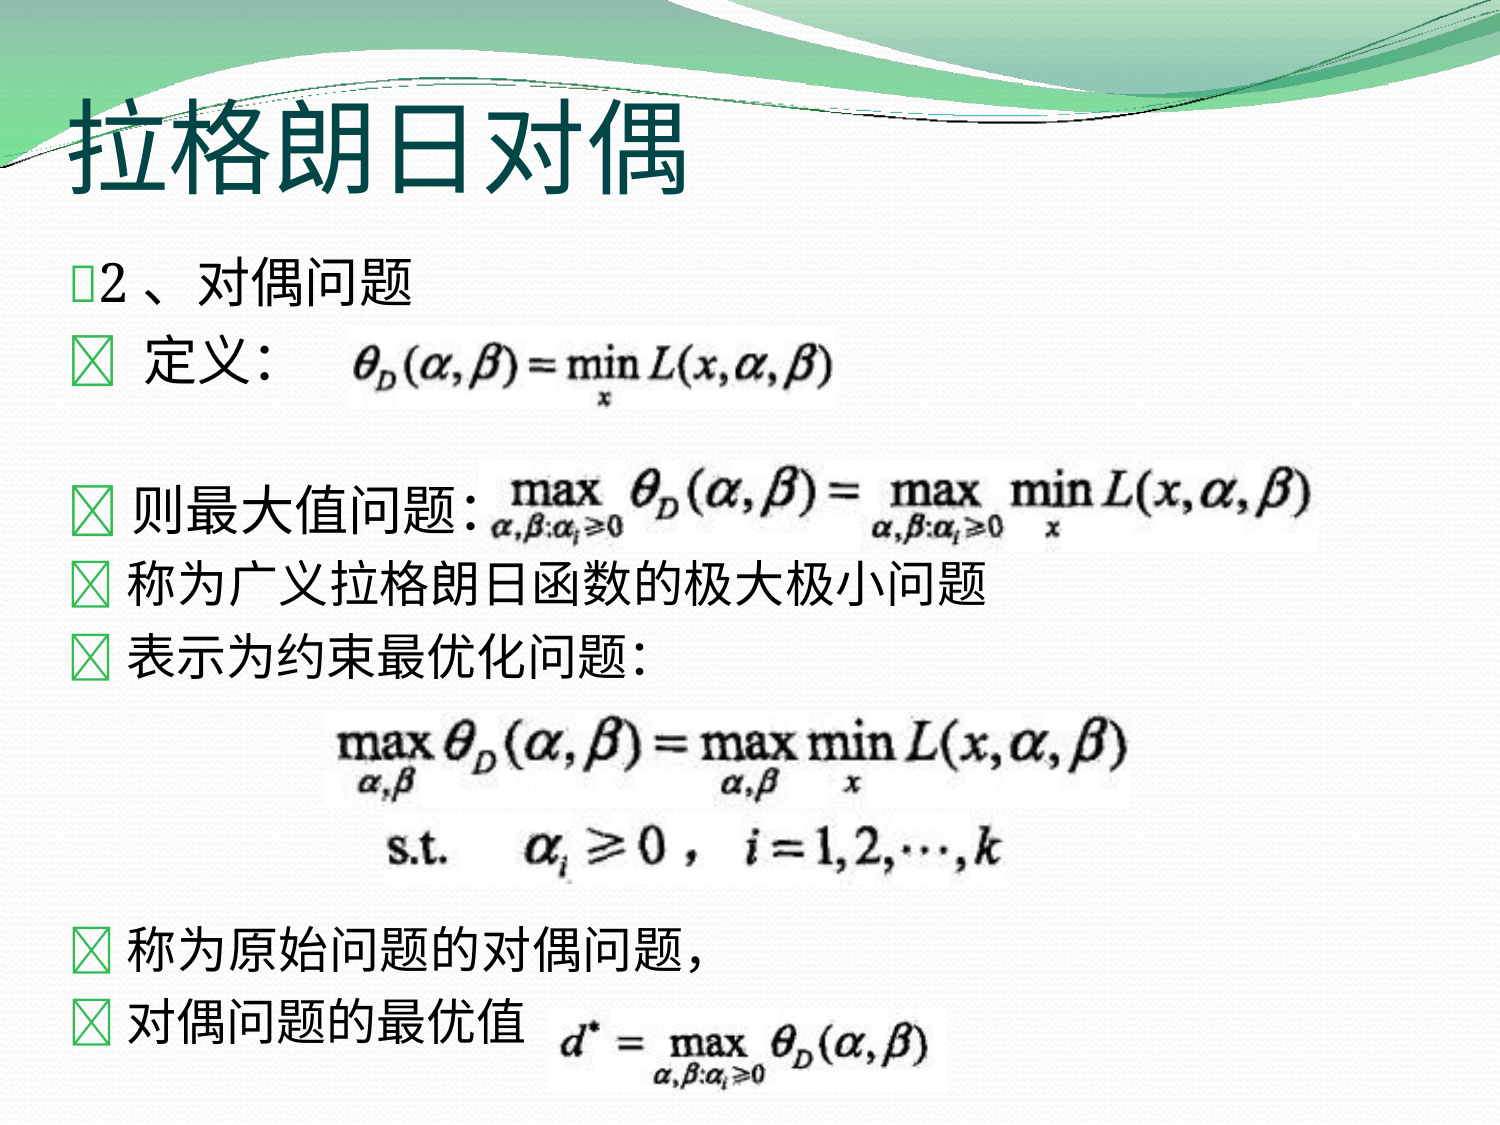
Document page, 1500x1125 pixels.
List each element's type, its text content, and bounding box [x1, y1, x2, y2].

title 拉格朗日对偶 [62, 80, 692, 270]
text_box 称为原始问题的对偶问题， 对偶问题的最优值 [65, 904, 950, 1051]
picture [0, 0, 1500, 1125]
text_box 2、对偶问题  定义： 则最大值问题： 称为广义拉格朗日函数的极大极小问题 表示为约束最优化问题： [65, 232, 1088, 685]
